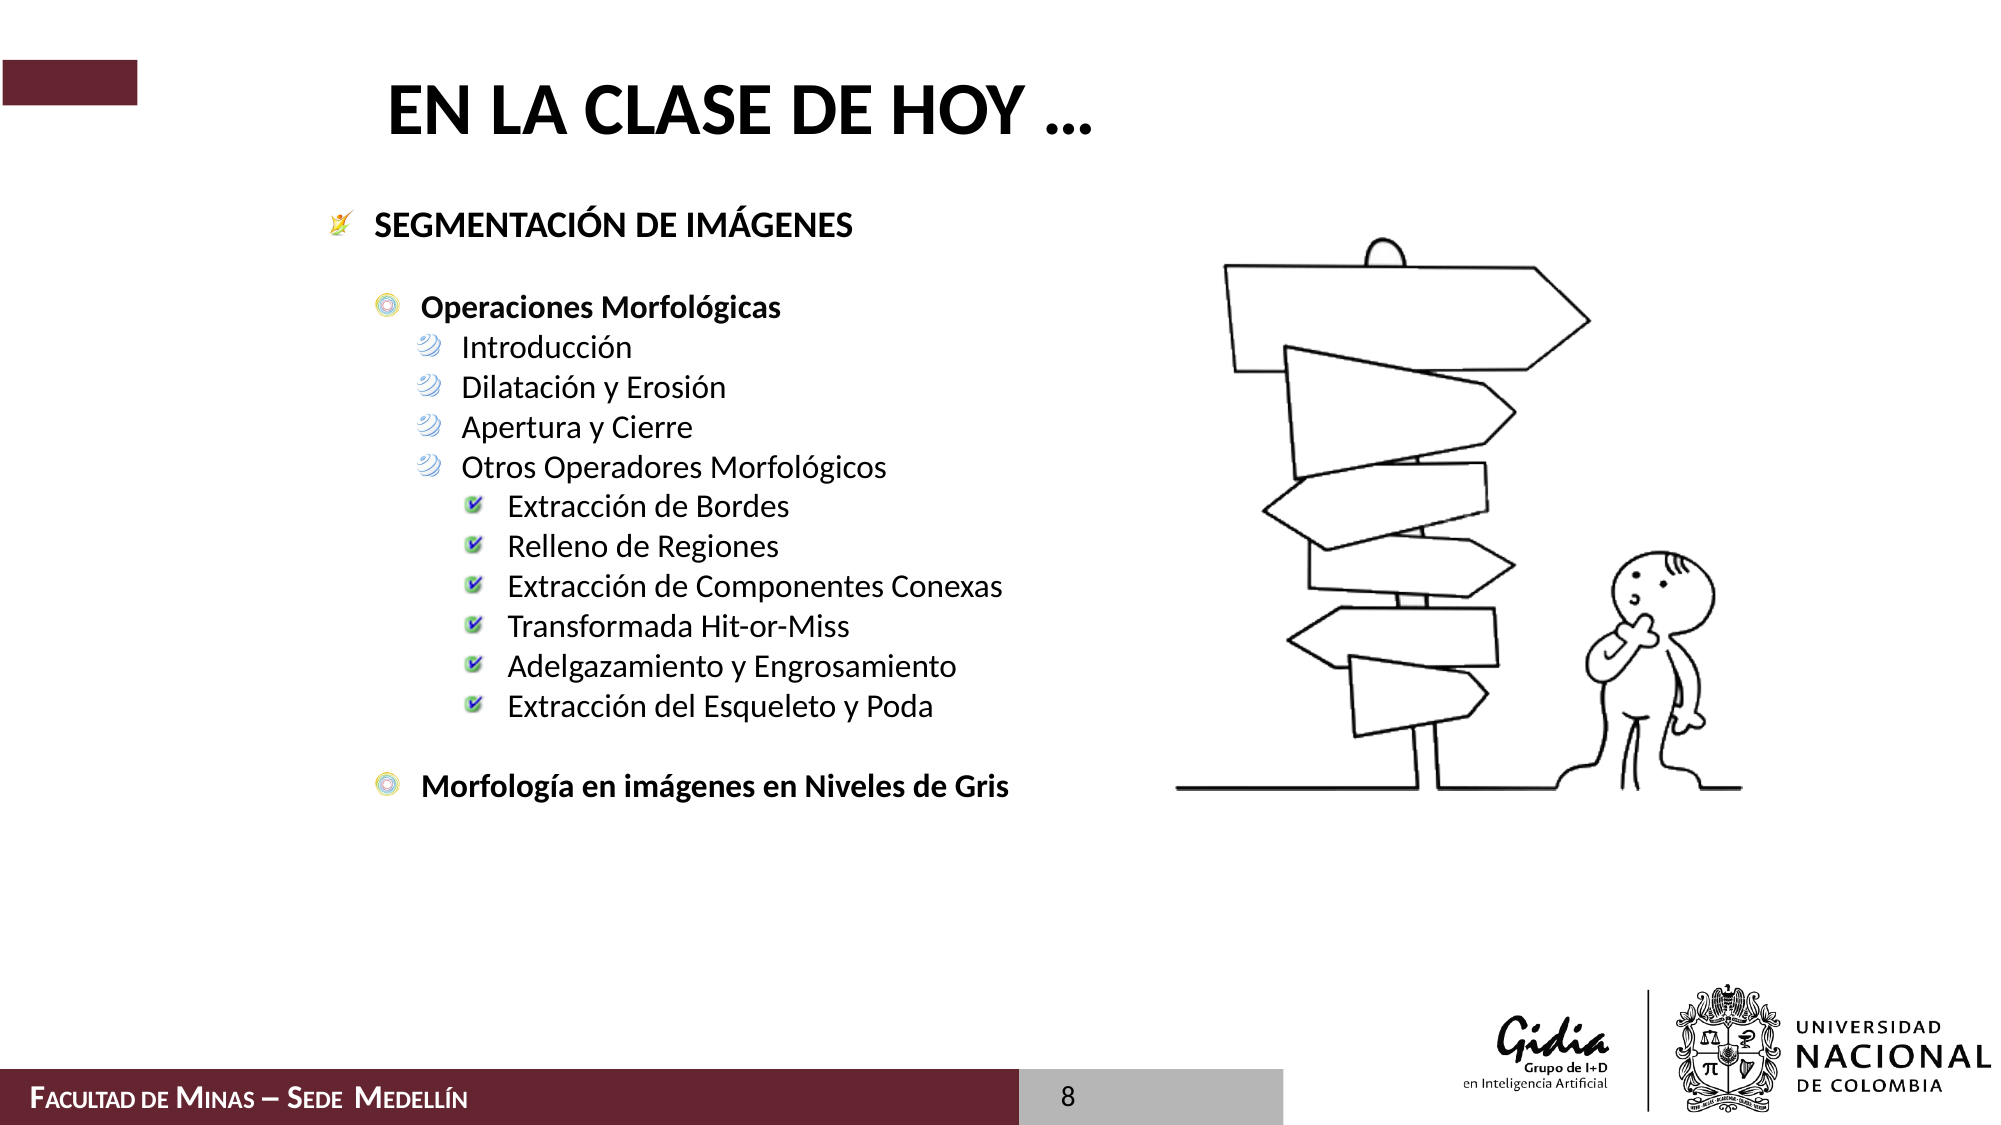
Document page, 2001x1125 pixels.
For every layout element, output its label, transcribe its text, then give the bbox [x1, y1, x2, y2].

picture [462, 612, 489, 637]
picture [329, 209, 355, 236]
picture [416, 453, 442, 477]
picture [374, 772, 400, 796]
picture [462, 532, 489, 557]
picture [462, 572, 489, 597]
picture [462, 692, 489, 716]
text_box Segmentación de Imágenes Operaciones Morfológicas Introducción Dilatación y Erosión Apertura y Cierre Otros Operadores Morfológicos Extracción de Bordes Relleno de Regiones Extracción de Componentes Conexas Transformada Hit-or-Miss Adelgazamiento y Engrosamiento Extracción del Esqueleto y Poda Morfología en imágenes en Niveles de Gris [314, 192, 1675, 1024]
picture [416, 373, 442, 397]
picture [374, 293, 400, 317]
picture [1463, 983, 1992, 1113]
picture [462, 652, 489, 676]
picture [416, 413, 442, 437]
title En la clase de hoy … [387, 59, 1585, 151]
picture [462, 492, 489, 517]
slide_number 8 [1054, 1082, 1097, 1116]
picture [1174, 237, 1743, 792]
picture [416, 333, 442, 357]
